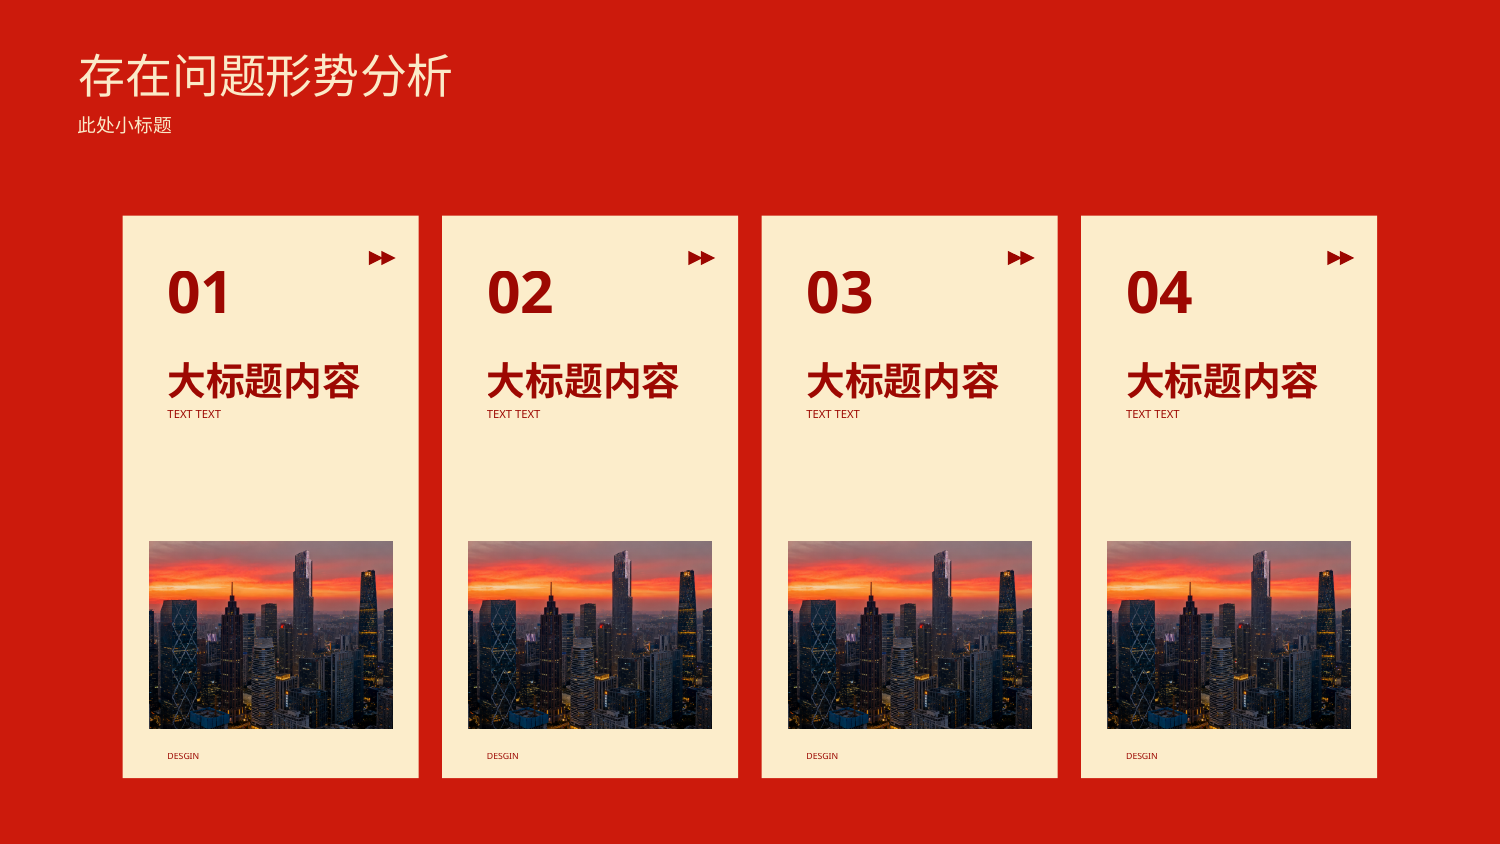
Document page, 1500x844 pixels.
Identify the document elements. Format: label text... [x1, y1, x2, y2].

text_box 大标题内容 [152, 348, 441, 404]
text_box [700, 250, 716, 266]
picture [1107, 541, 1351, 729]
text_box 大标题内容 [791, 348, 1081, 404]
text_box 03 [791, 249, 945, 319]
picture [149, 541, 393, 729]
text_box [368, 250, 381, 266]
text_box TEXT TEXT [472, 405, 620, 422]
picture [468, 541, 712, 729]
text_box [442, 215, 739, 779]
text_box DESGIN [152, 749, 267, 762]
text_box DESGIN [472, 749, 586, 762]
text_box [1020, 250, 1035, 266]
text_box TEXT TEXT [1111, 405, 1259, 422]
text_box TEXT TEXT [791, 405, 939, 422]
text_box 大标题内容 [472, 348, 761, 404]
text_box [761, 215, 1058, 779]
text_box 存在问题形势分析 [63, 38, 1450, 102]
text_box DESGIN [1111, 749, 1225, 762]
text_box [122, 215, 419, 779]
text_box [1327, 250, 1339, 266]
text_box 此处小标题 [63, 97, 292, 148]
text_box TEXT TEXT [152, 405, 300, 422]
text_box 01 [152, 249, 306, 319]
text_box 04 [1111, 249, 1265, 319]
picture [788, 541, 1032, 729]
text_box [1339, 250, 1355, 266]
text_box [1081, 215, 1378, 779]
text_box [381, 250, 396, 266]
text_box 02 [472, 249, 626, 319]
text_box 大标题内容 [1111, 348, 1400, 404]
text_box [1007, 250, 1020, 266]
text_box [688, 250, 700, 266]
text_box DESGIN [791, 749, 906, 762]
